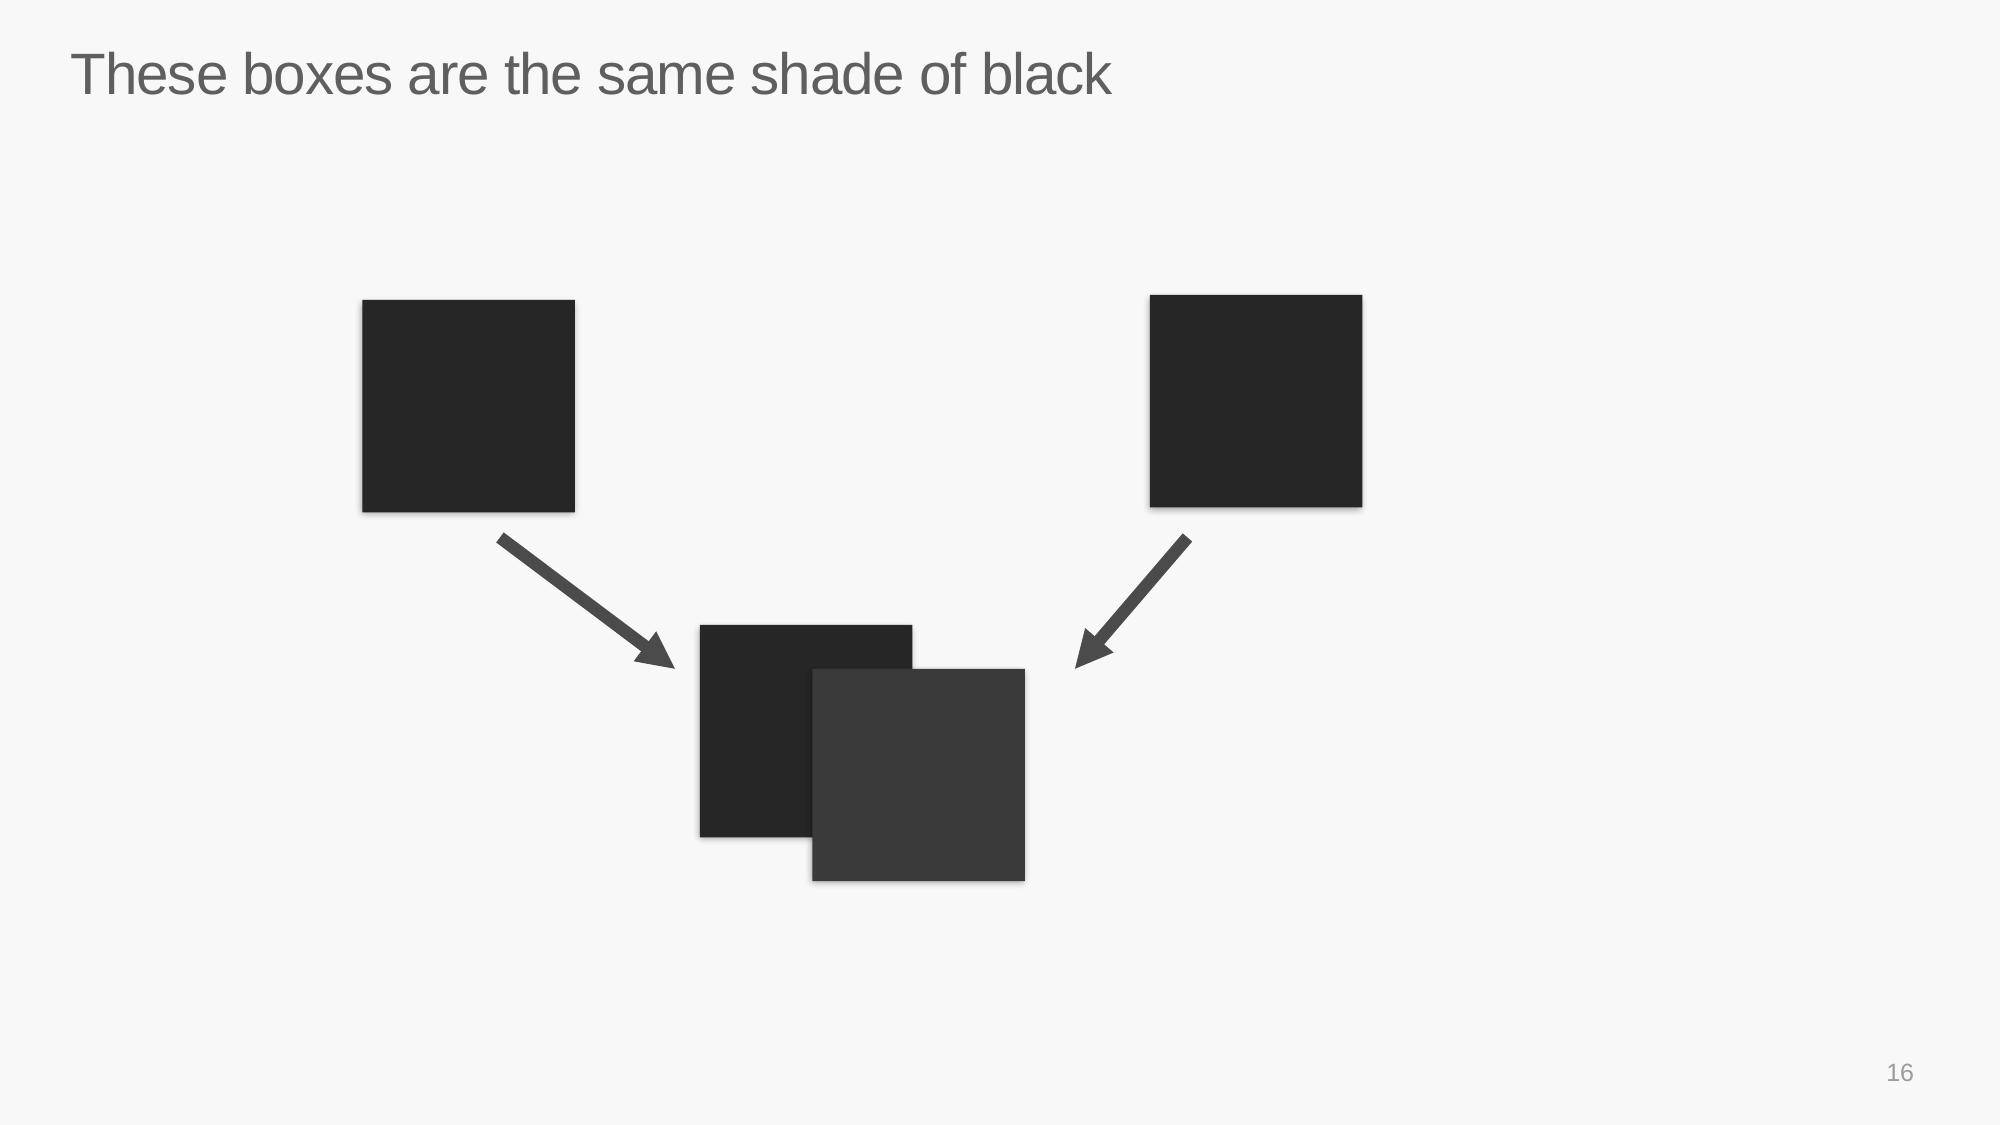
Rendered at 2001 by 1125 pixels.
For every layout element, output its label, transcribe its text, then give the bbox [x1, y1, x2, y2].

text_box [362, 299, 576, 513]
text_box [1074, 537, 1188, 670]
title These boxes are the same shade of black [70, 45, 1930, 180]
text_box [699, 624, 913, 838]
slide_number 16 [1479, 1041, 1930, 1102]
text_box [812, 668, 1026, 882]
text_box [1149, 294, 1363, 508]
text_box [499, 537, 676, 670]
